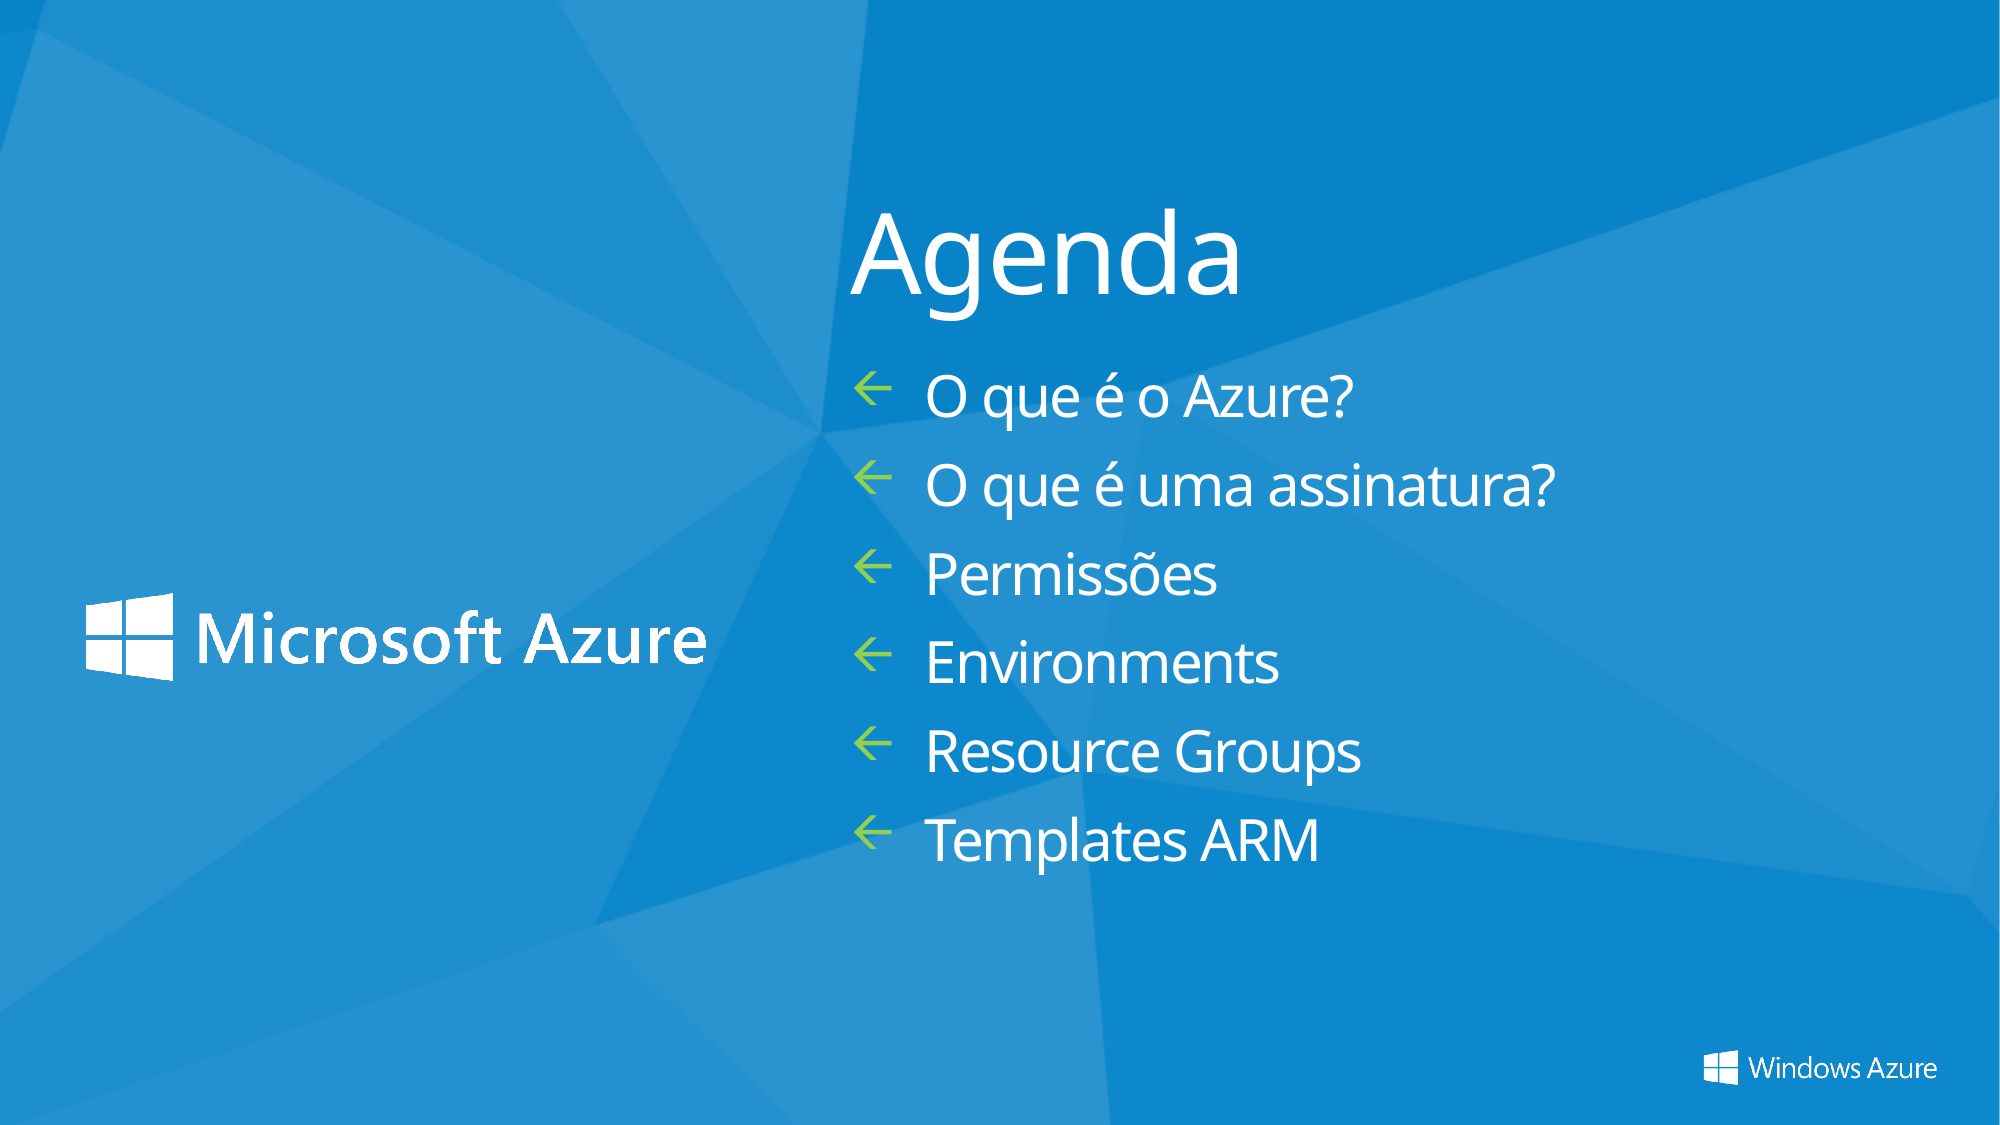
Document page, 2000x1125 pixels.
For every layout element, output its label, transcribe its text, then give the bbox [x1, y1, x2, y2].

picture [0, 0, 2000, 1125]
list O que é o Azure? O que é uma assinatura? Permissões Environments Resource Groups Templates ARM [849, 359, 1896, 879]
text_box Agenda [850, 196, 1896, 319]
